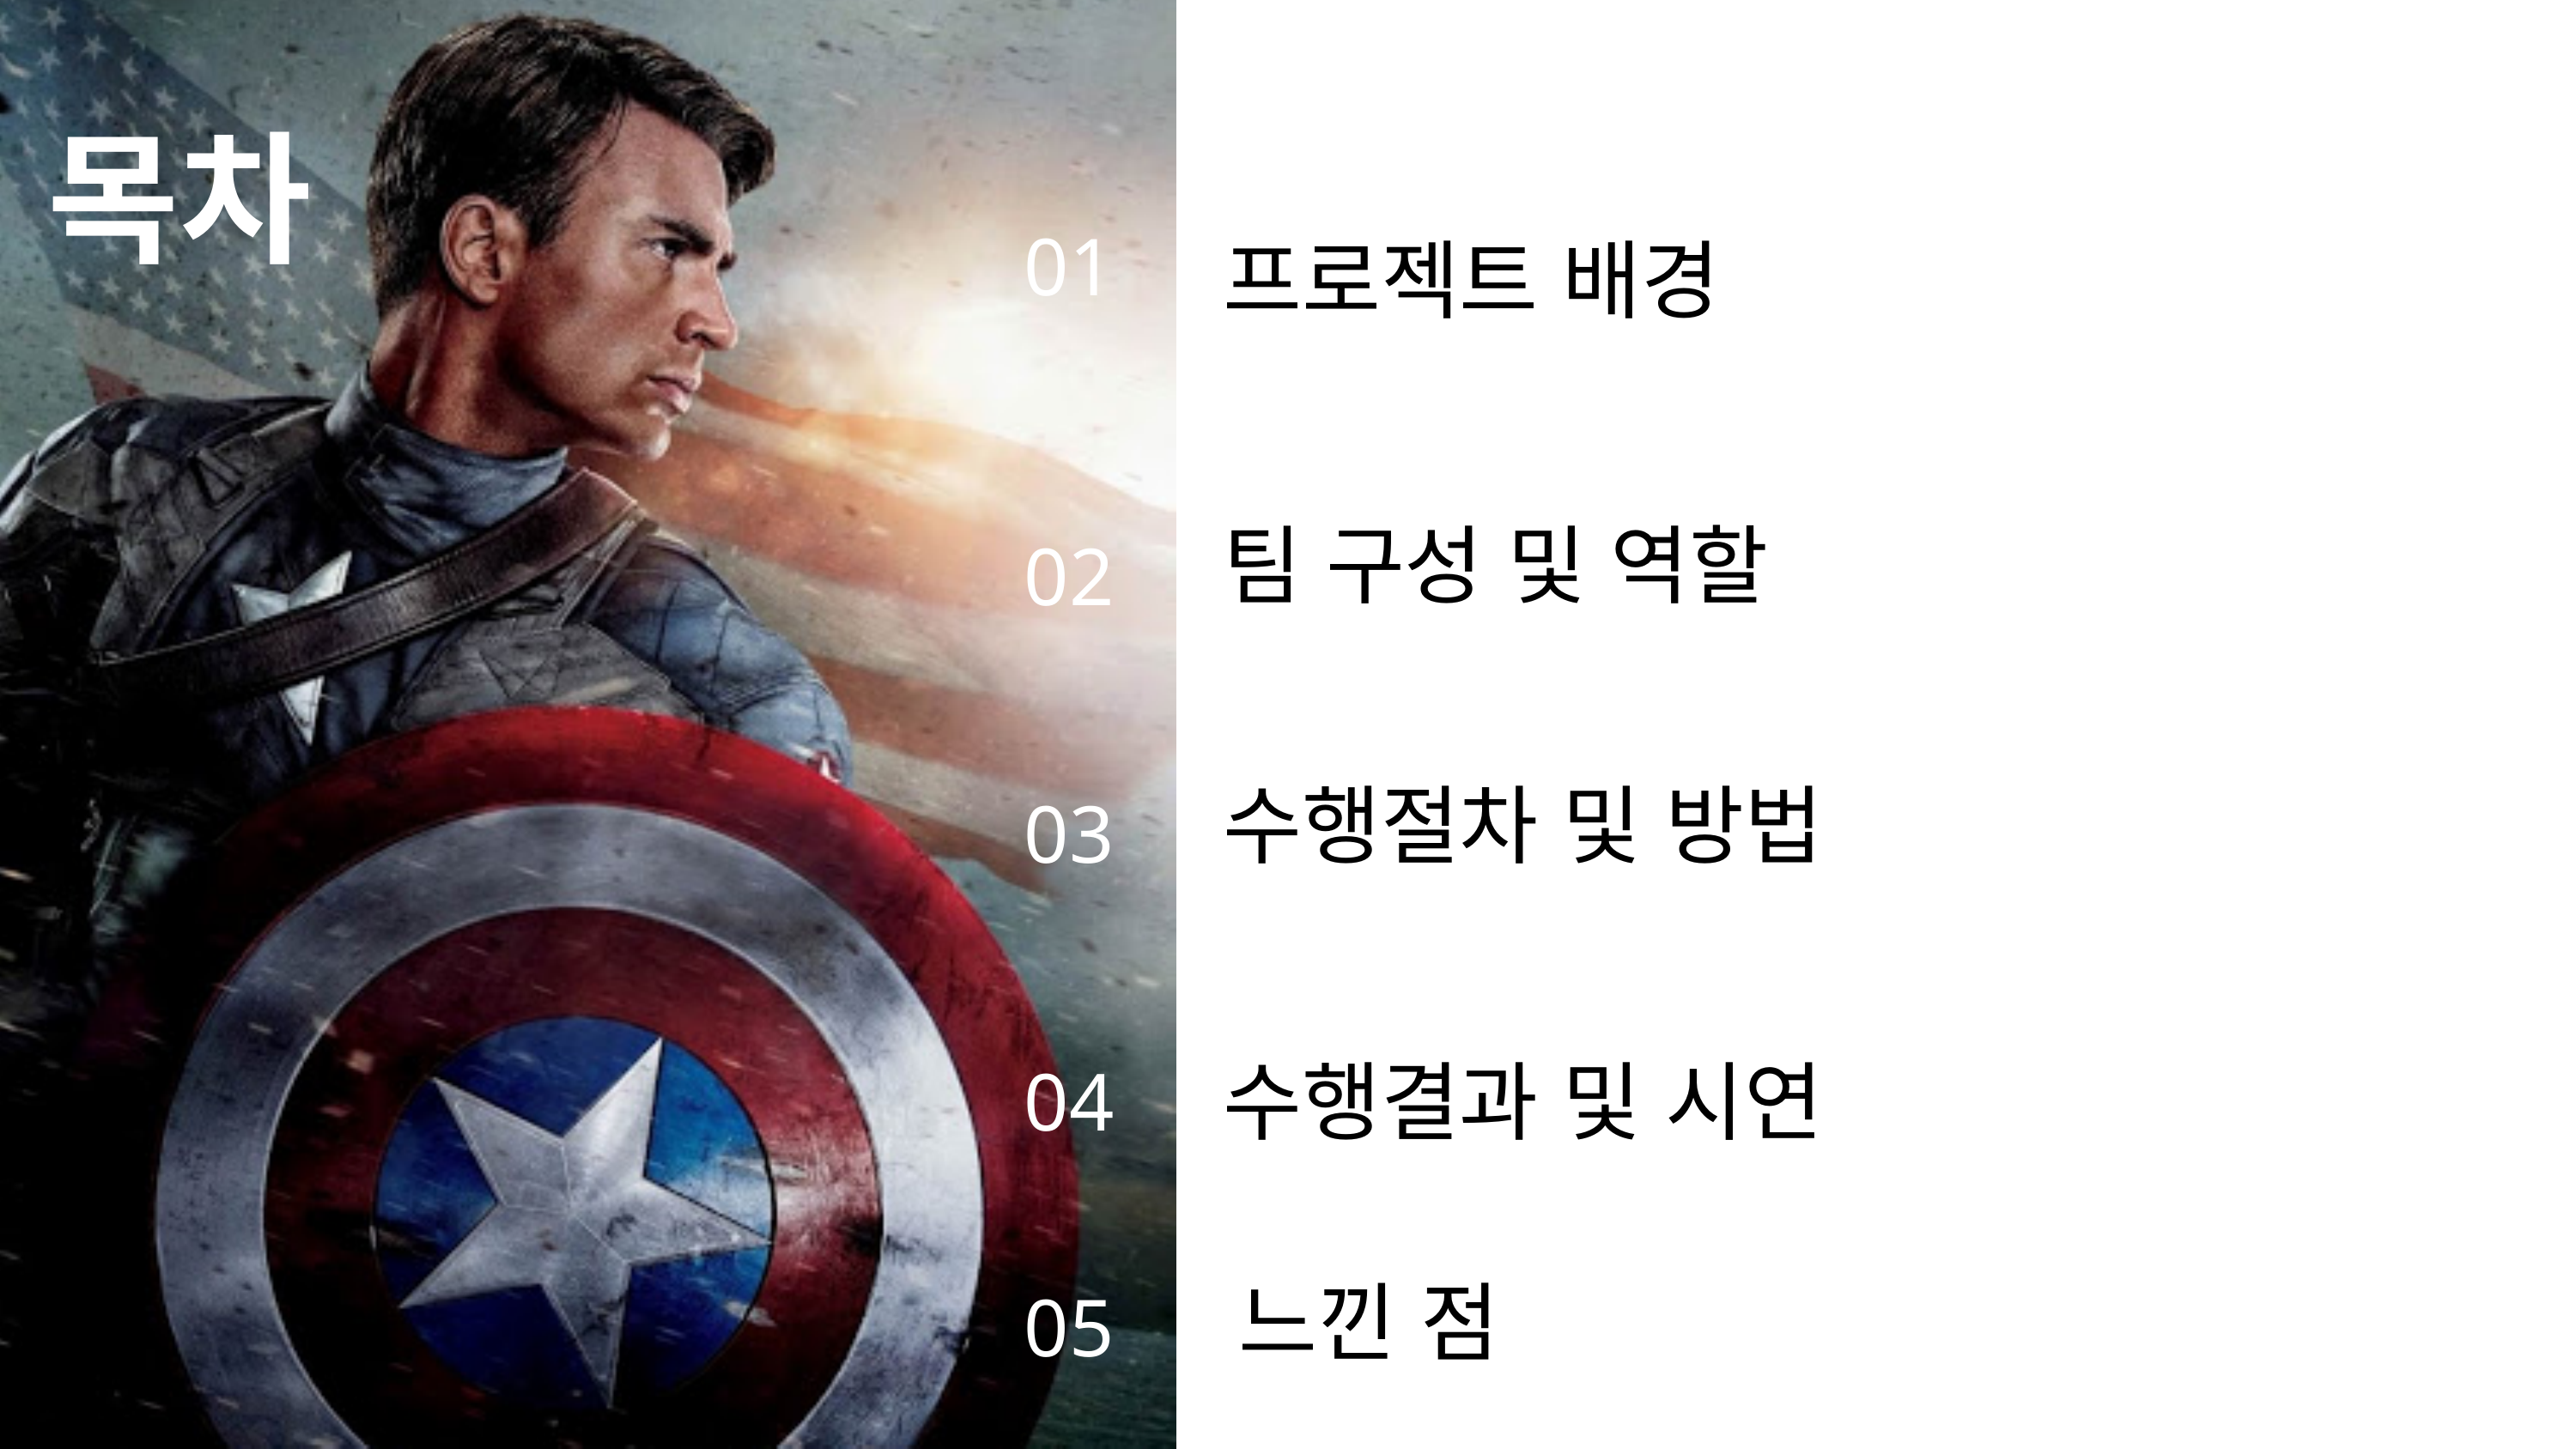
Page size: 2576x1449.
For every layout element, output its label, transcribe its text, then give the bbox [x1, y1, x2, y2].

text_box 느낀 점 [1226, 1261, 1996, 1378]
text_box 팀 구성 및 역할 [1210, 505, 1981, 621]
text_box 수행절차 및 방법 [1210, 765, 1981, 882]
text_box 프로젝트 배경 [1210, 220, 1981, 336]
picture [0, 0, 1176, 1449]
text_box 수행결과 및 시연 [1210, 1041, 1981, 1157]
